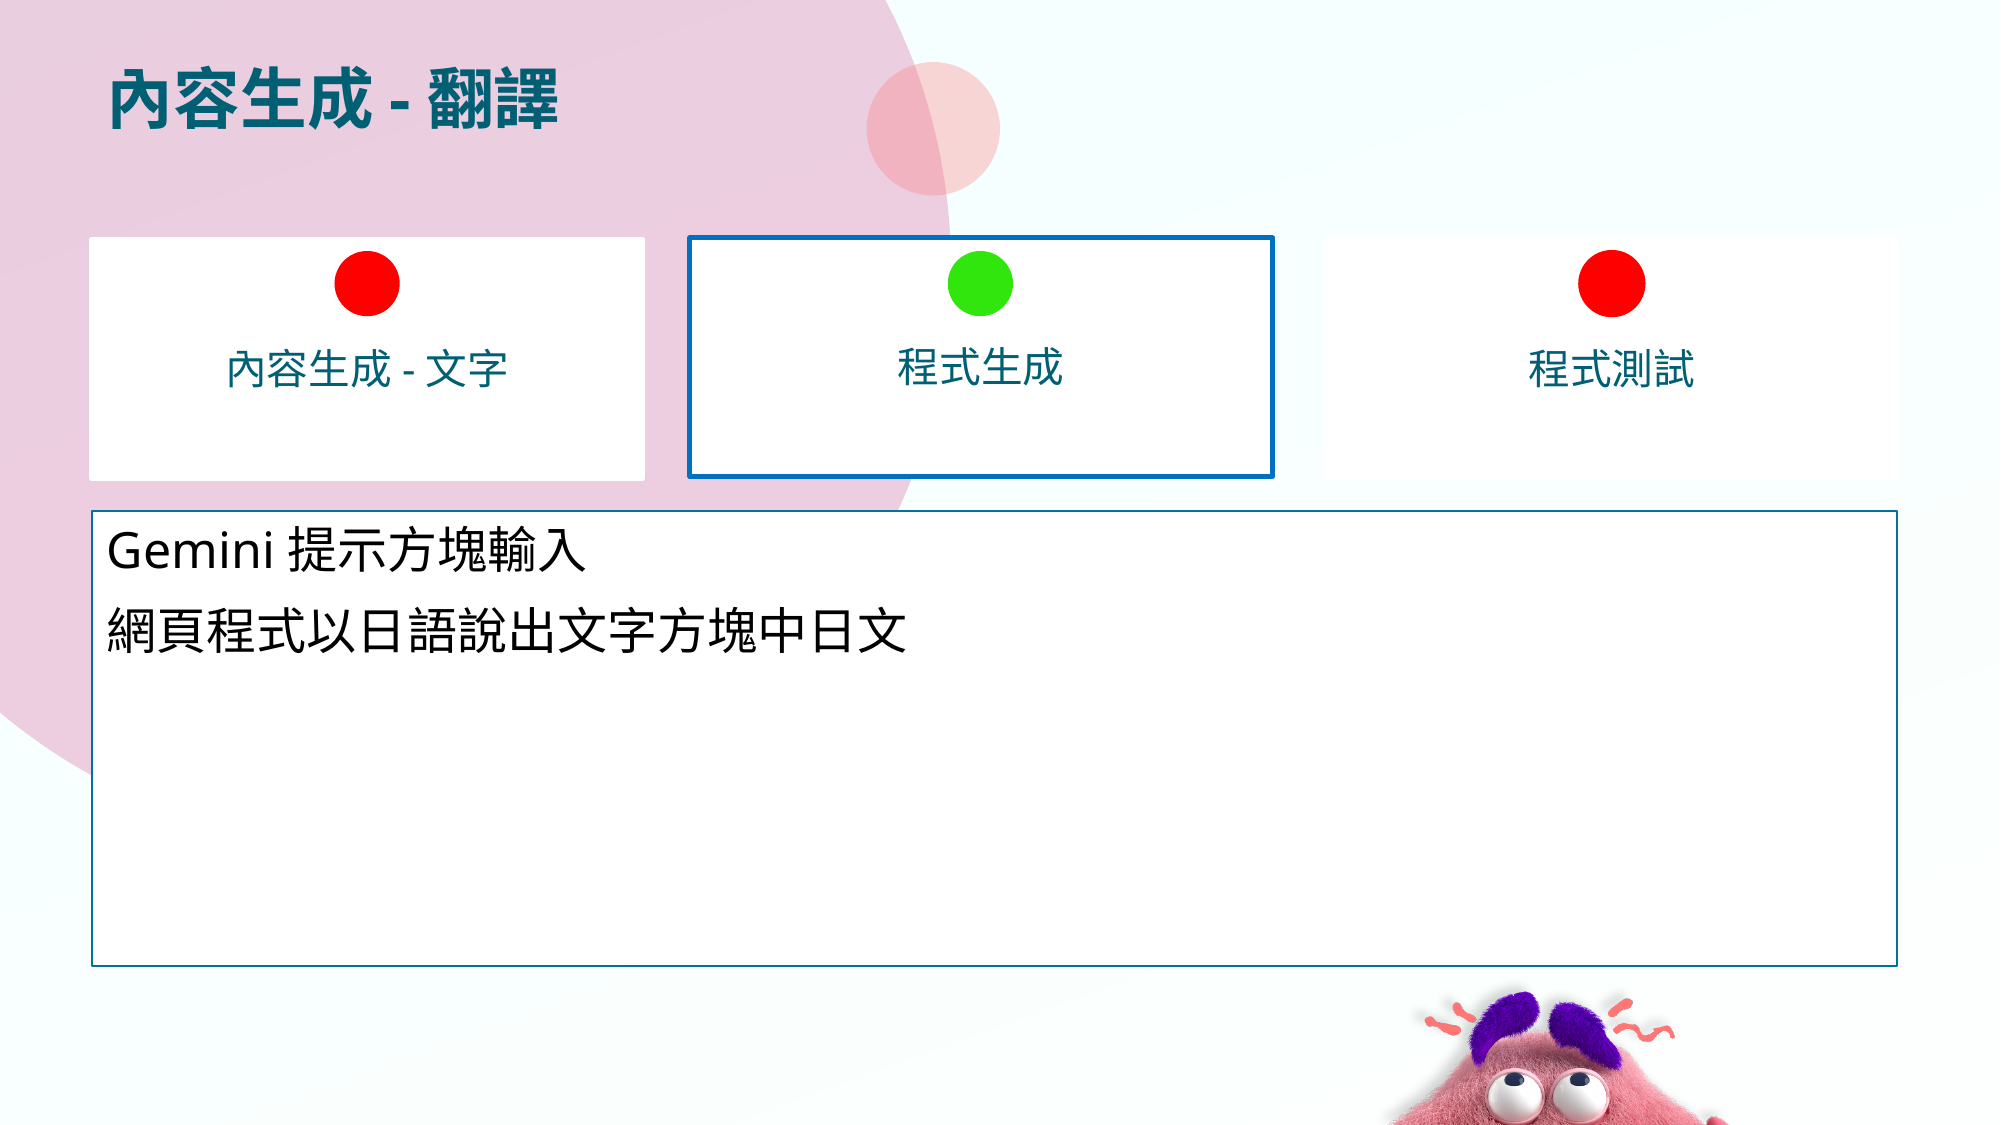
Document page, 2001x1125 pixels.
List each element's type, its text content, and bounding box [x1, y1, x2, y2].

list Gemini提示方塊輸入 網頁程式以日語說出文字方塊中日文 [91, 510, 1898, 967]
list 程式生成 [689, 237, 1273, 478]
picture [1355, 968, 1747, 1125]
list 程式測試 [1326, 239, 1898, 479]
text_box [946, 249, 1015, 318]
text_box [333, 249, 401, 318]
list 內容生成-文字 [91, 239, 643, 479]
title 內容生成-翻譯 [91, 49, 1418, 209]
text_box [1578, 249, 1646, 318]
